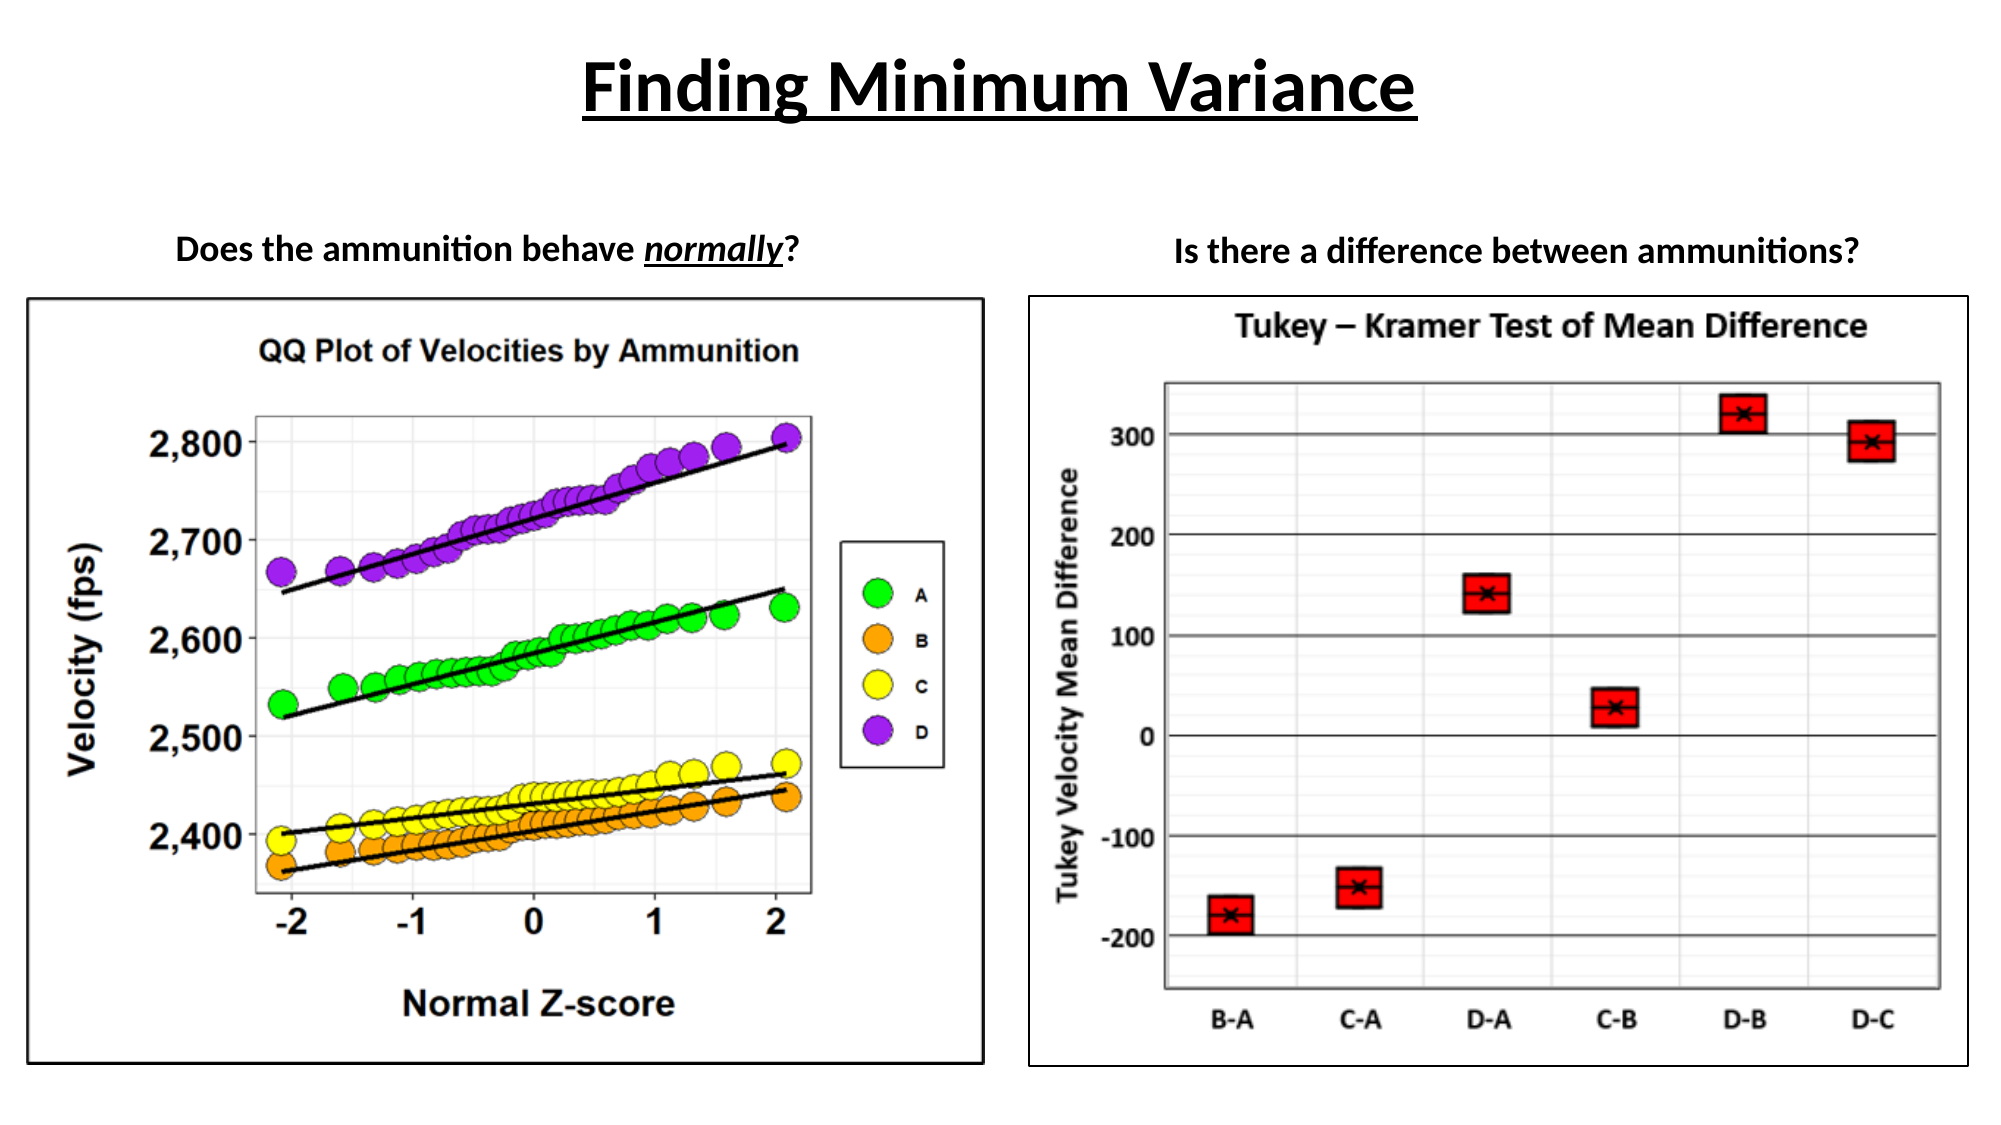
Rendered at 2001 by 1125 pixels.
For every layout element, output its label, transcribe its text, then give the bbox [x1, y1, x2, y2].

picture [26, 297, 985, 1065]
picture [1030, 297, 1968, 1065]
text_box Is there a difference between ammunitions? [1159, 218, 1877, 279]
text_box Finding Minimum Variance [482, 22, 1518, 196]
text_box Does the ammunition behave normally? [160, 216, 816, 277]
